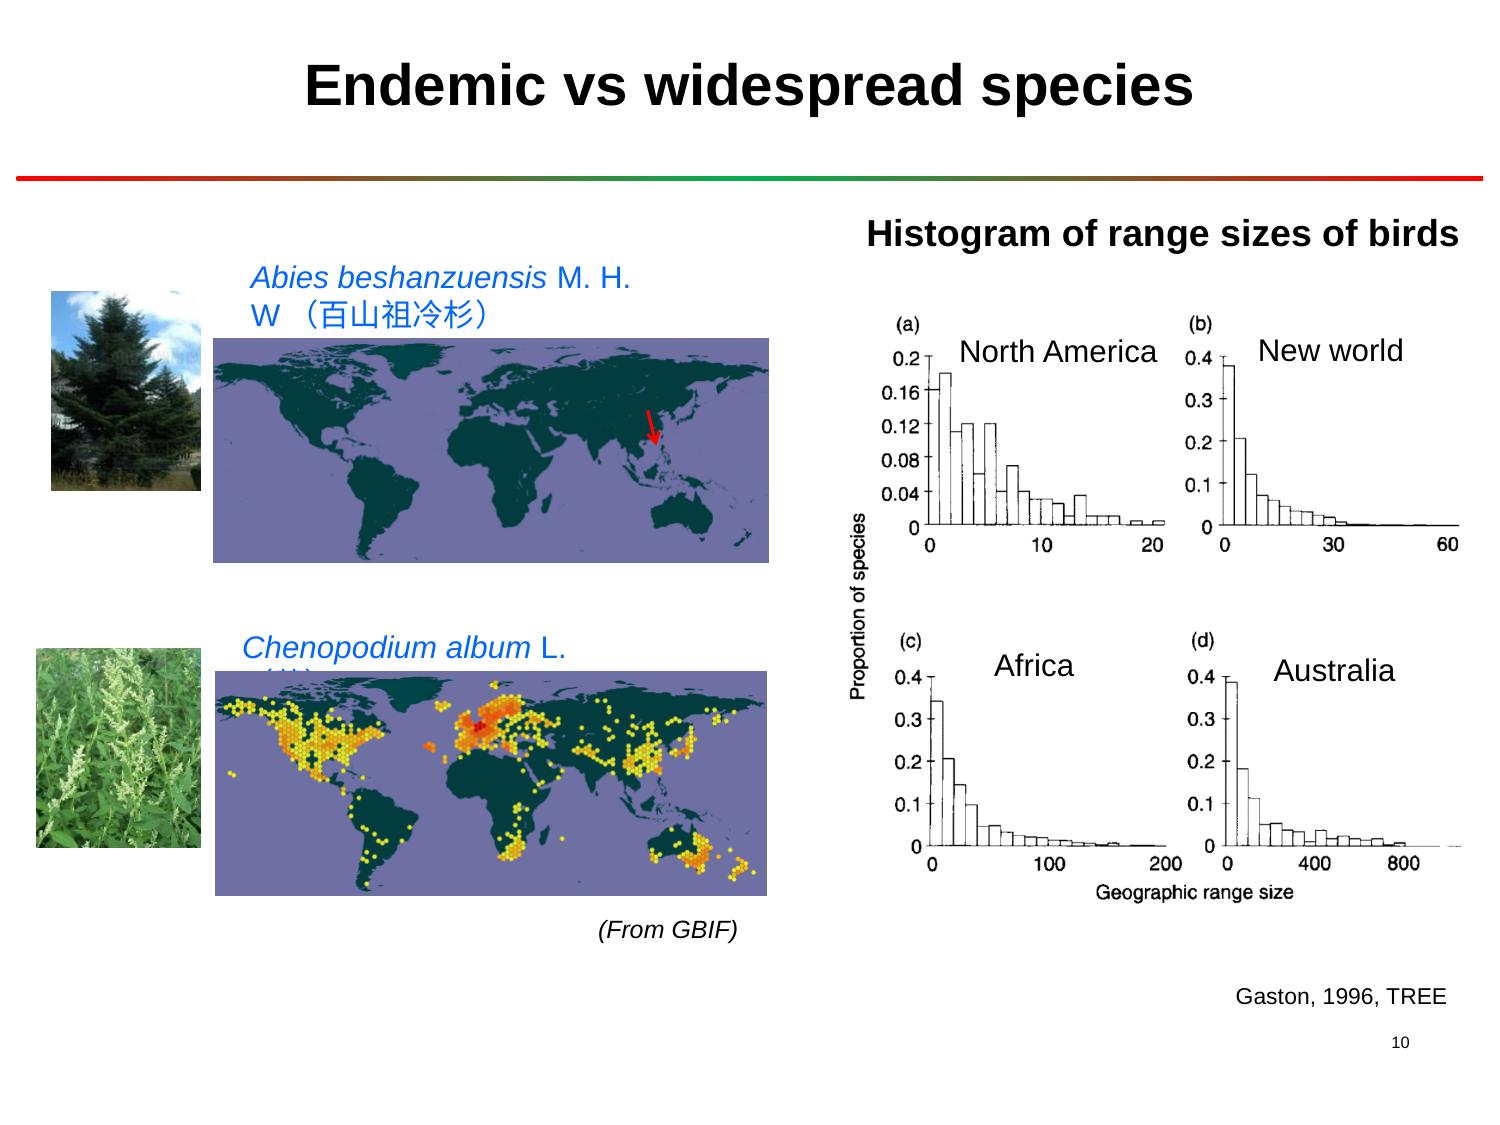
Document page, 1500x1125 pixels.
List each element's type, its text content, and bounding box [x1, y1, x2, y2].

picture [213, 337, 769, 563]
picture [36, 648, 201, 849]
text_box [830, 300, 1464, 937]
picture [215, 671, 767, 897]
text_box Chenopodium album L.（藜） [227, 619, 611, 670]
text_box Abies beshanzuensis M. H. W（百山祖冷杉） [236, 250, 697, 336]
text_box Histogram of range sizes of birds [851, 201, 1476, 262]
picture [51, 291, 201, 491]
text_box Gaston, 1996, TREE [1220, 974, 1463, 1017]
slide_number 10 [1074, 1024, 1425, 1103]
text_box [647, 410, 657, 446]
text_box (From GBIF) [583, 906, 754, 951]
title Endemic vs widespread species [243, 30, 1257, 135]
